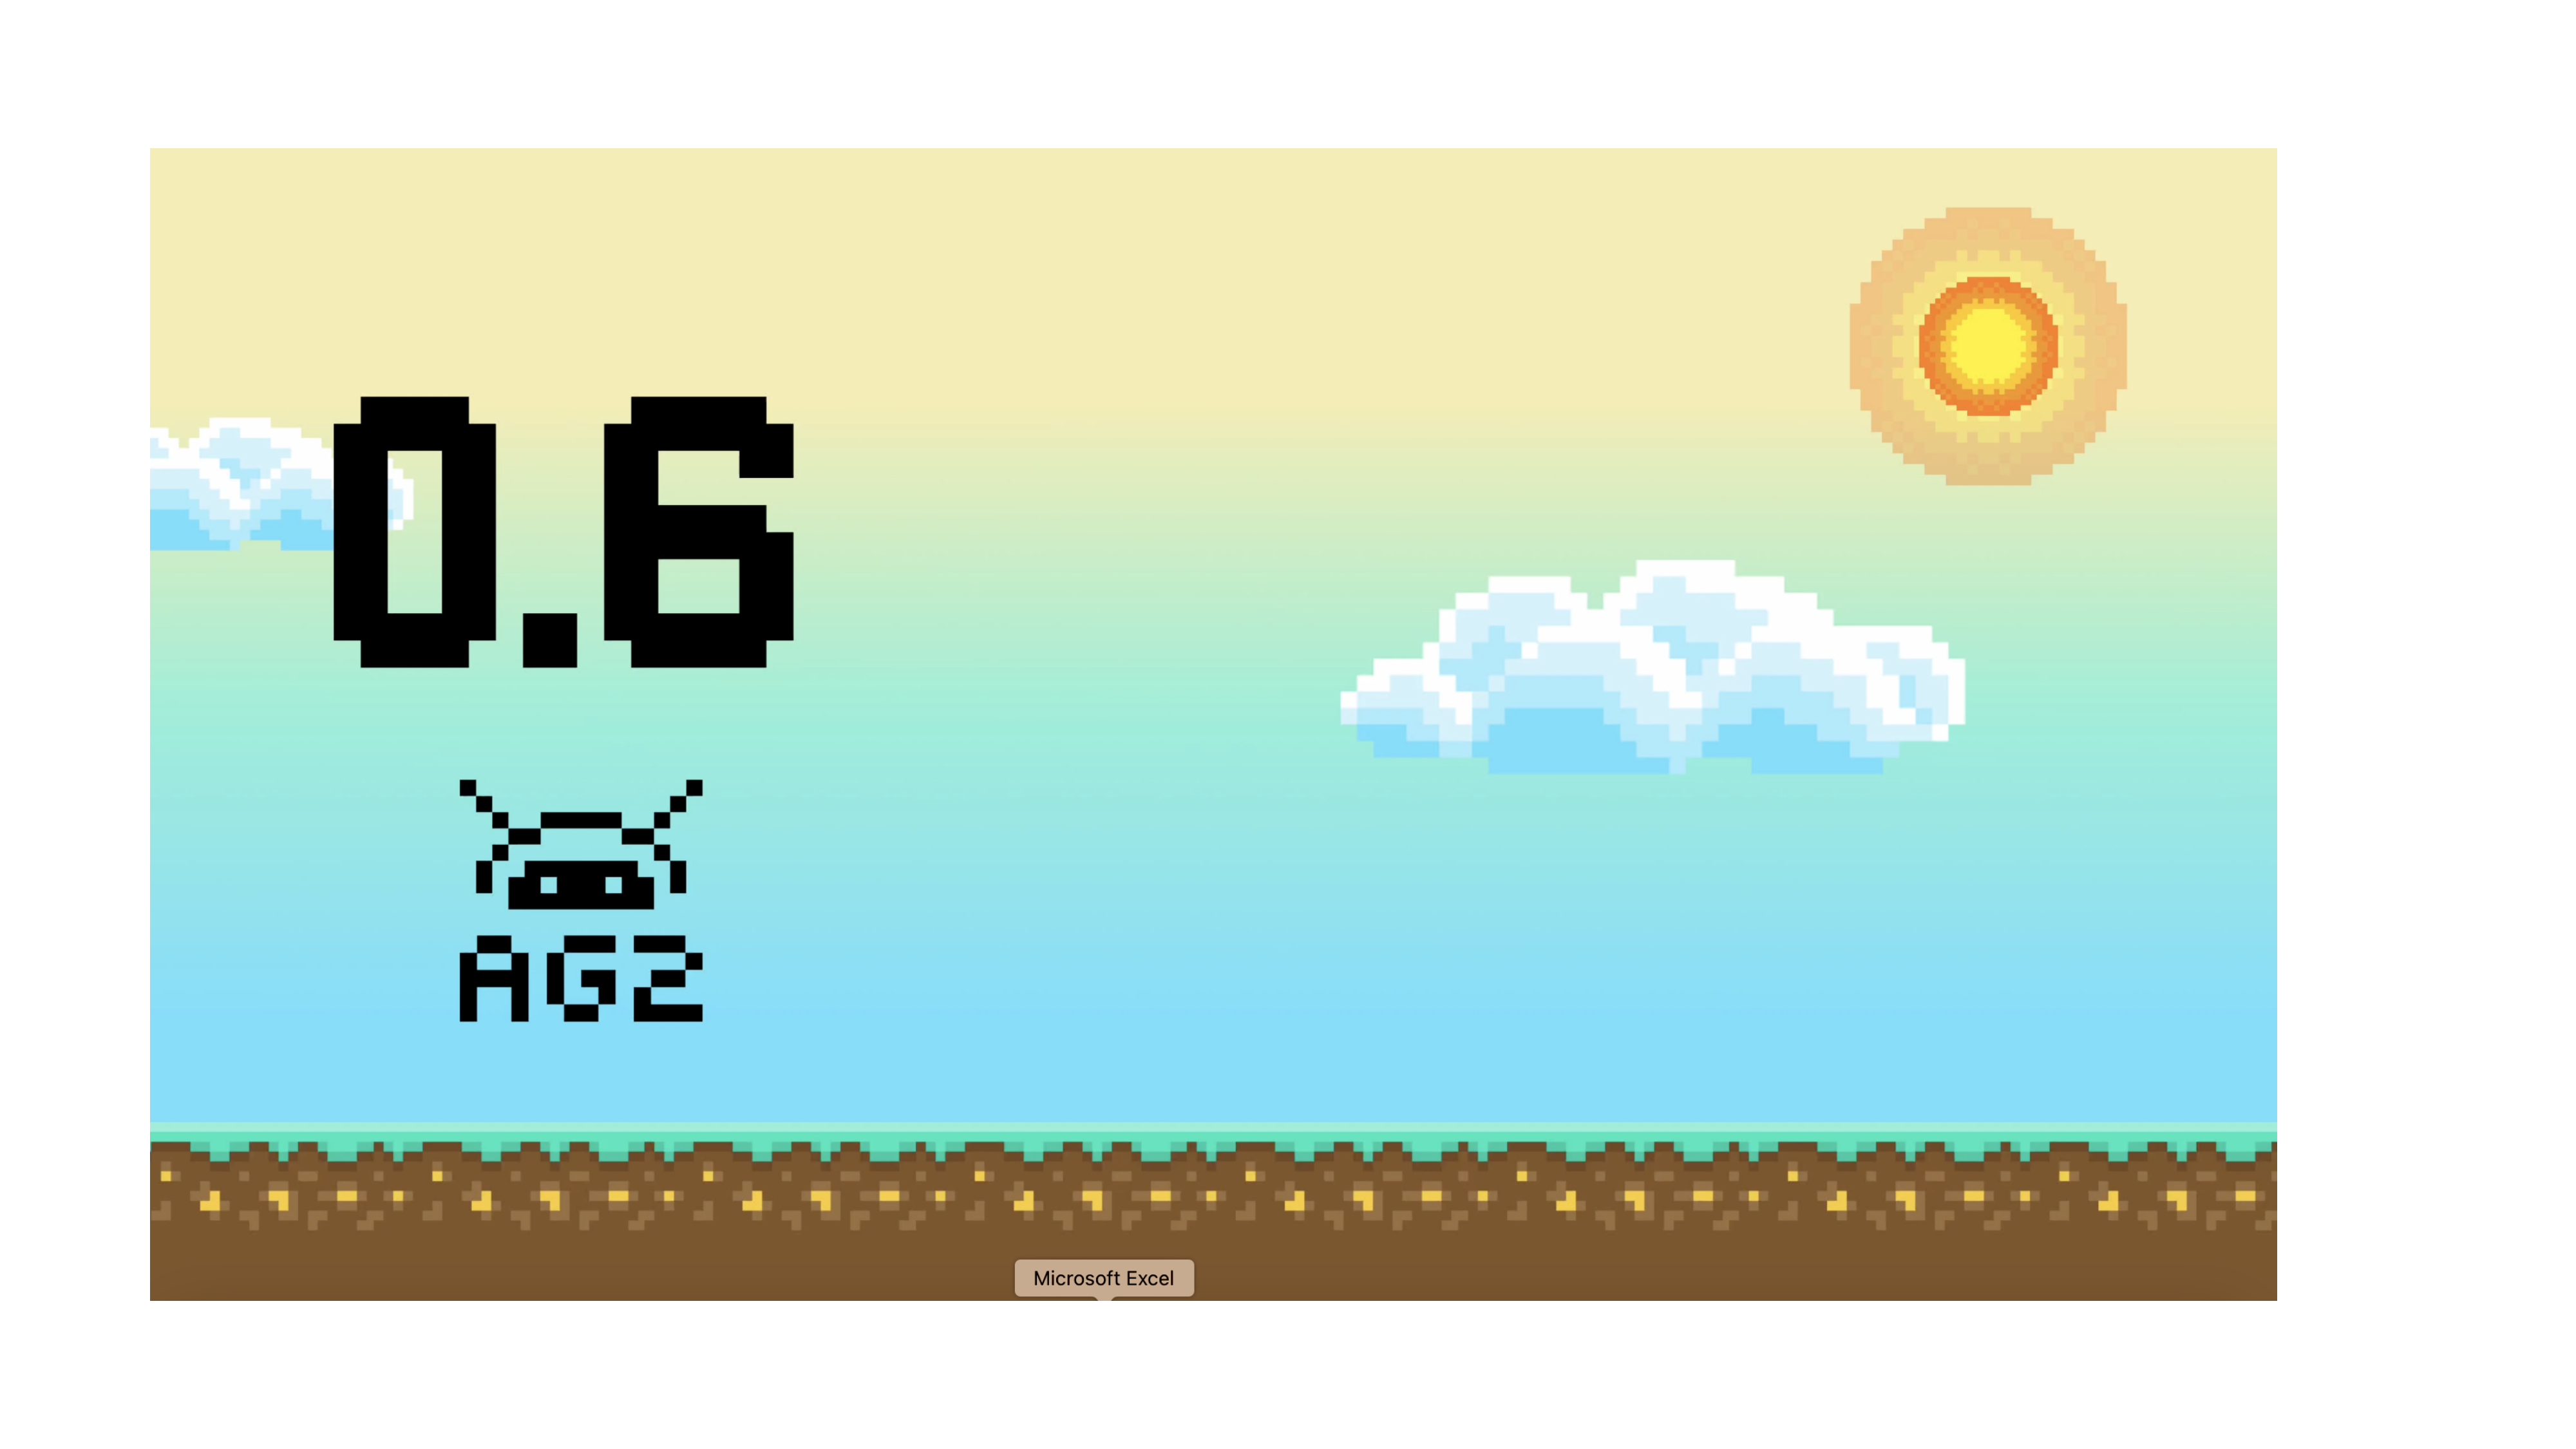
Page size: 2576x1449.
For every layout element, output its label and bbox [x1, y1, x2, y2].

picture [149, 147, 2277, 1301]
